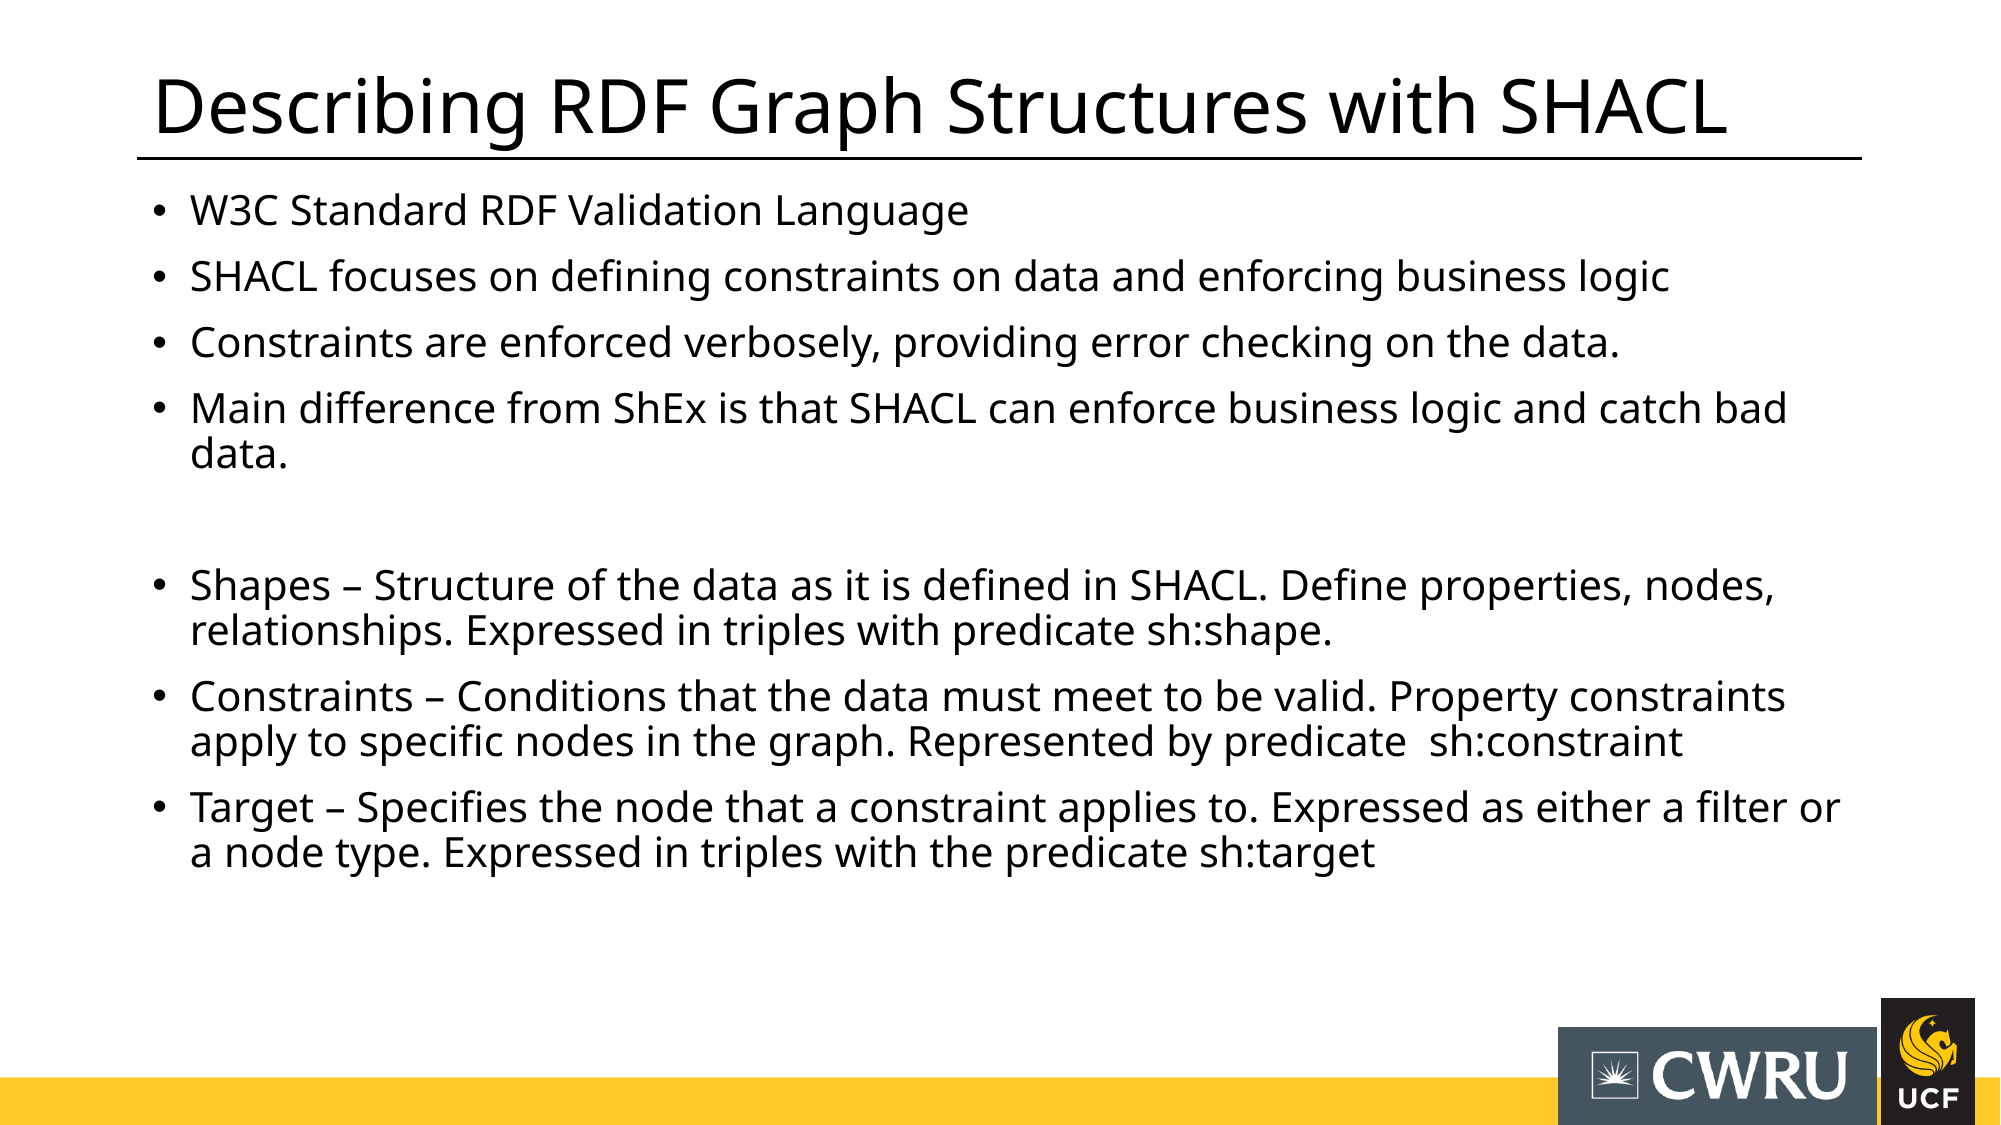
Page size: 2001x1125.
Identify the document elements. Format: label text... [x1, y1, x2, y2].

picture [1881, 998, 1975, 1125]
picture [1558, 1027, 1877, 1125]
list W3C Standard RDF Validation Language SHACL focuses on defining constraints on data and enforcing business logic Constraints are enforced verbosely, providing error checking on the data. Main difference from ShEx is that SHACL can enforce business logic and catch bad data. Shapes – Structure of the data as it is defined in SHACL. Define properties, nodes, relationships. Expressed in triples with predicate sh:shape. Constraints – Conditions that the data must meet to be valid. Property constraints apply to specific nodes in the graph. Represented by predicate sh:constraint Target – Specifies the node that a constraint applies to. Expressed as either a filter or a node type. Expressed in triples with the predicate sh:target [137, 182, 1891, 1014]
title Describing RDF Graph Structures with SHACL [137, 59, 1863, 159]
